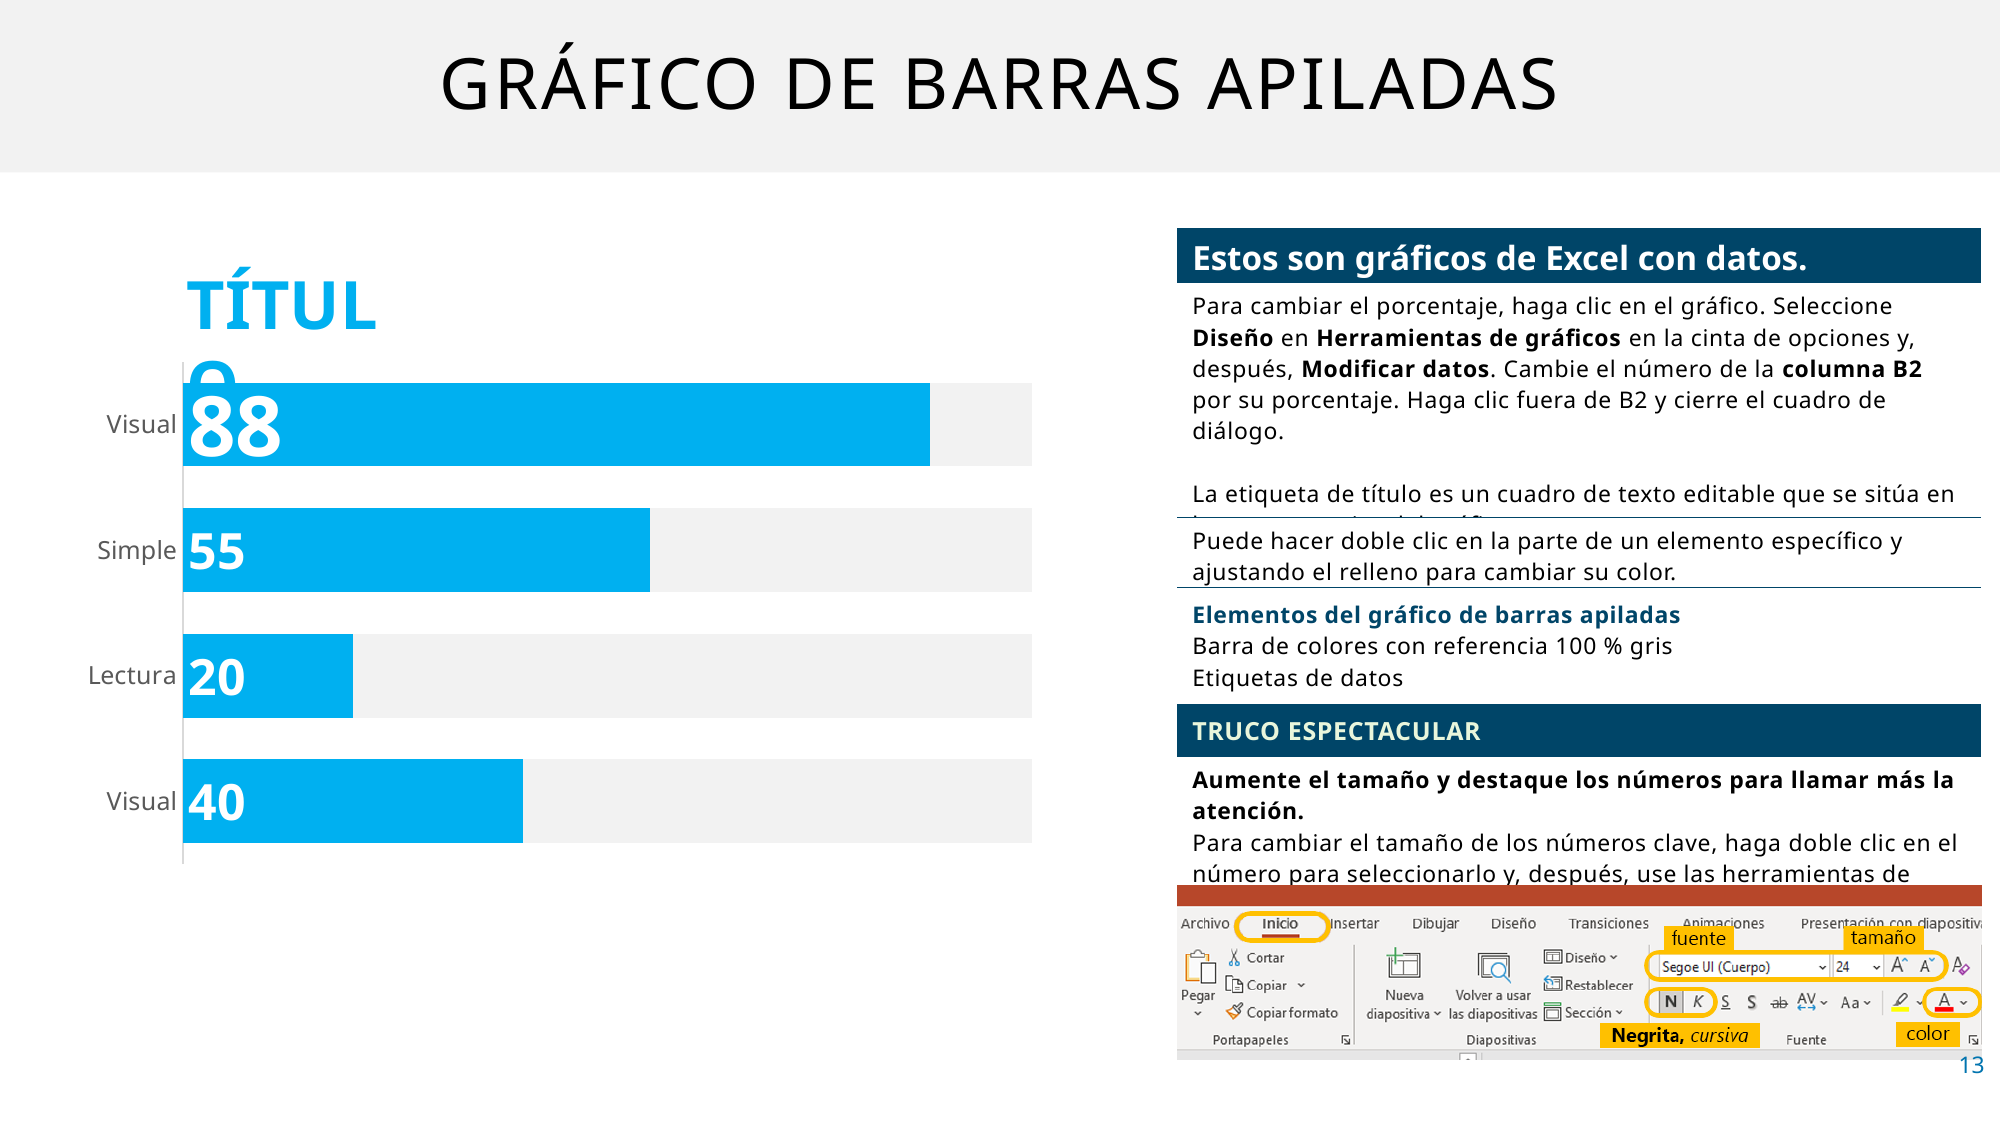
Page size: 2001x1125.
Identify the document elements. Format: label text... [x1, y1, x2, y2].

table_header Estos son gráficos de Excel con datos. [1177, 228, 1981, 283]
chart [68, 351, 1052, 875]
table_cell Para cambiar el porcentaje, haga clic en el gráfico. Seleccione Diseño en Herramientas de gráficos en la cinta de opciones y, después, Modificar datos. Cambie el número de la columna B2 por su porcentaje. Haga clic fuera de B2 y cierre el cuadro de diálogo. La etiqueta de título es un cuadro de texto editable que se sitúa en la parte superior del gráfico. [1177, 283, 1981, 517]
table_cell Elementos del gráfico de barras apiladas Barra de colores con referencia 100 % gris Etiquetas de datos [1177, 588, 1981, 704]
text_box 13 [1549, 1036, 2000, 1096]
title GRÁFICO DE BARRAS APILADAS [0, 0, 2000, 173]
table_cell Aumente el tamaño y destaque los números para llamar más la atención. Para cambiar el tamaño de los números clave, haga doble clic en el número para seleccionarlo y, después, use las herramientas de fuente de la cinta de opciones en pestaña Inicio. [1177, 757, 1981, 885]
table_cell TRUCO ESPECTACULAR [1177, 705, 1981, 756]
text_box TÍTULO [171, 255, 433, 351]
table_cell Puede hacer doble clic en la parte de un elemento específico y ajustando el relleno para cambiar su color. [1177, 518, 1981, 587]
picture [1177, 885, 1982, 1060]
